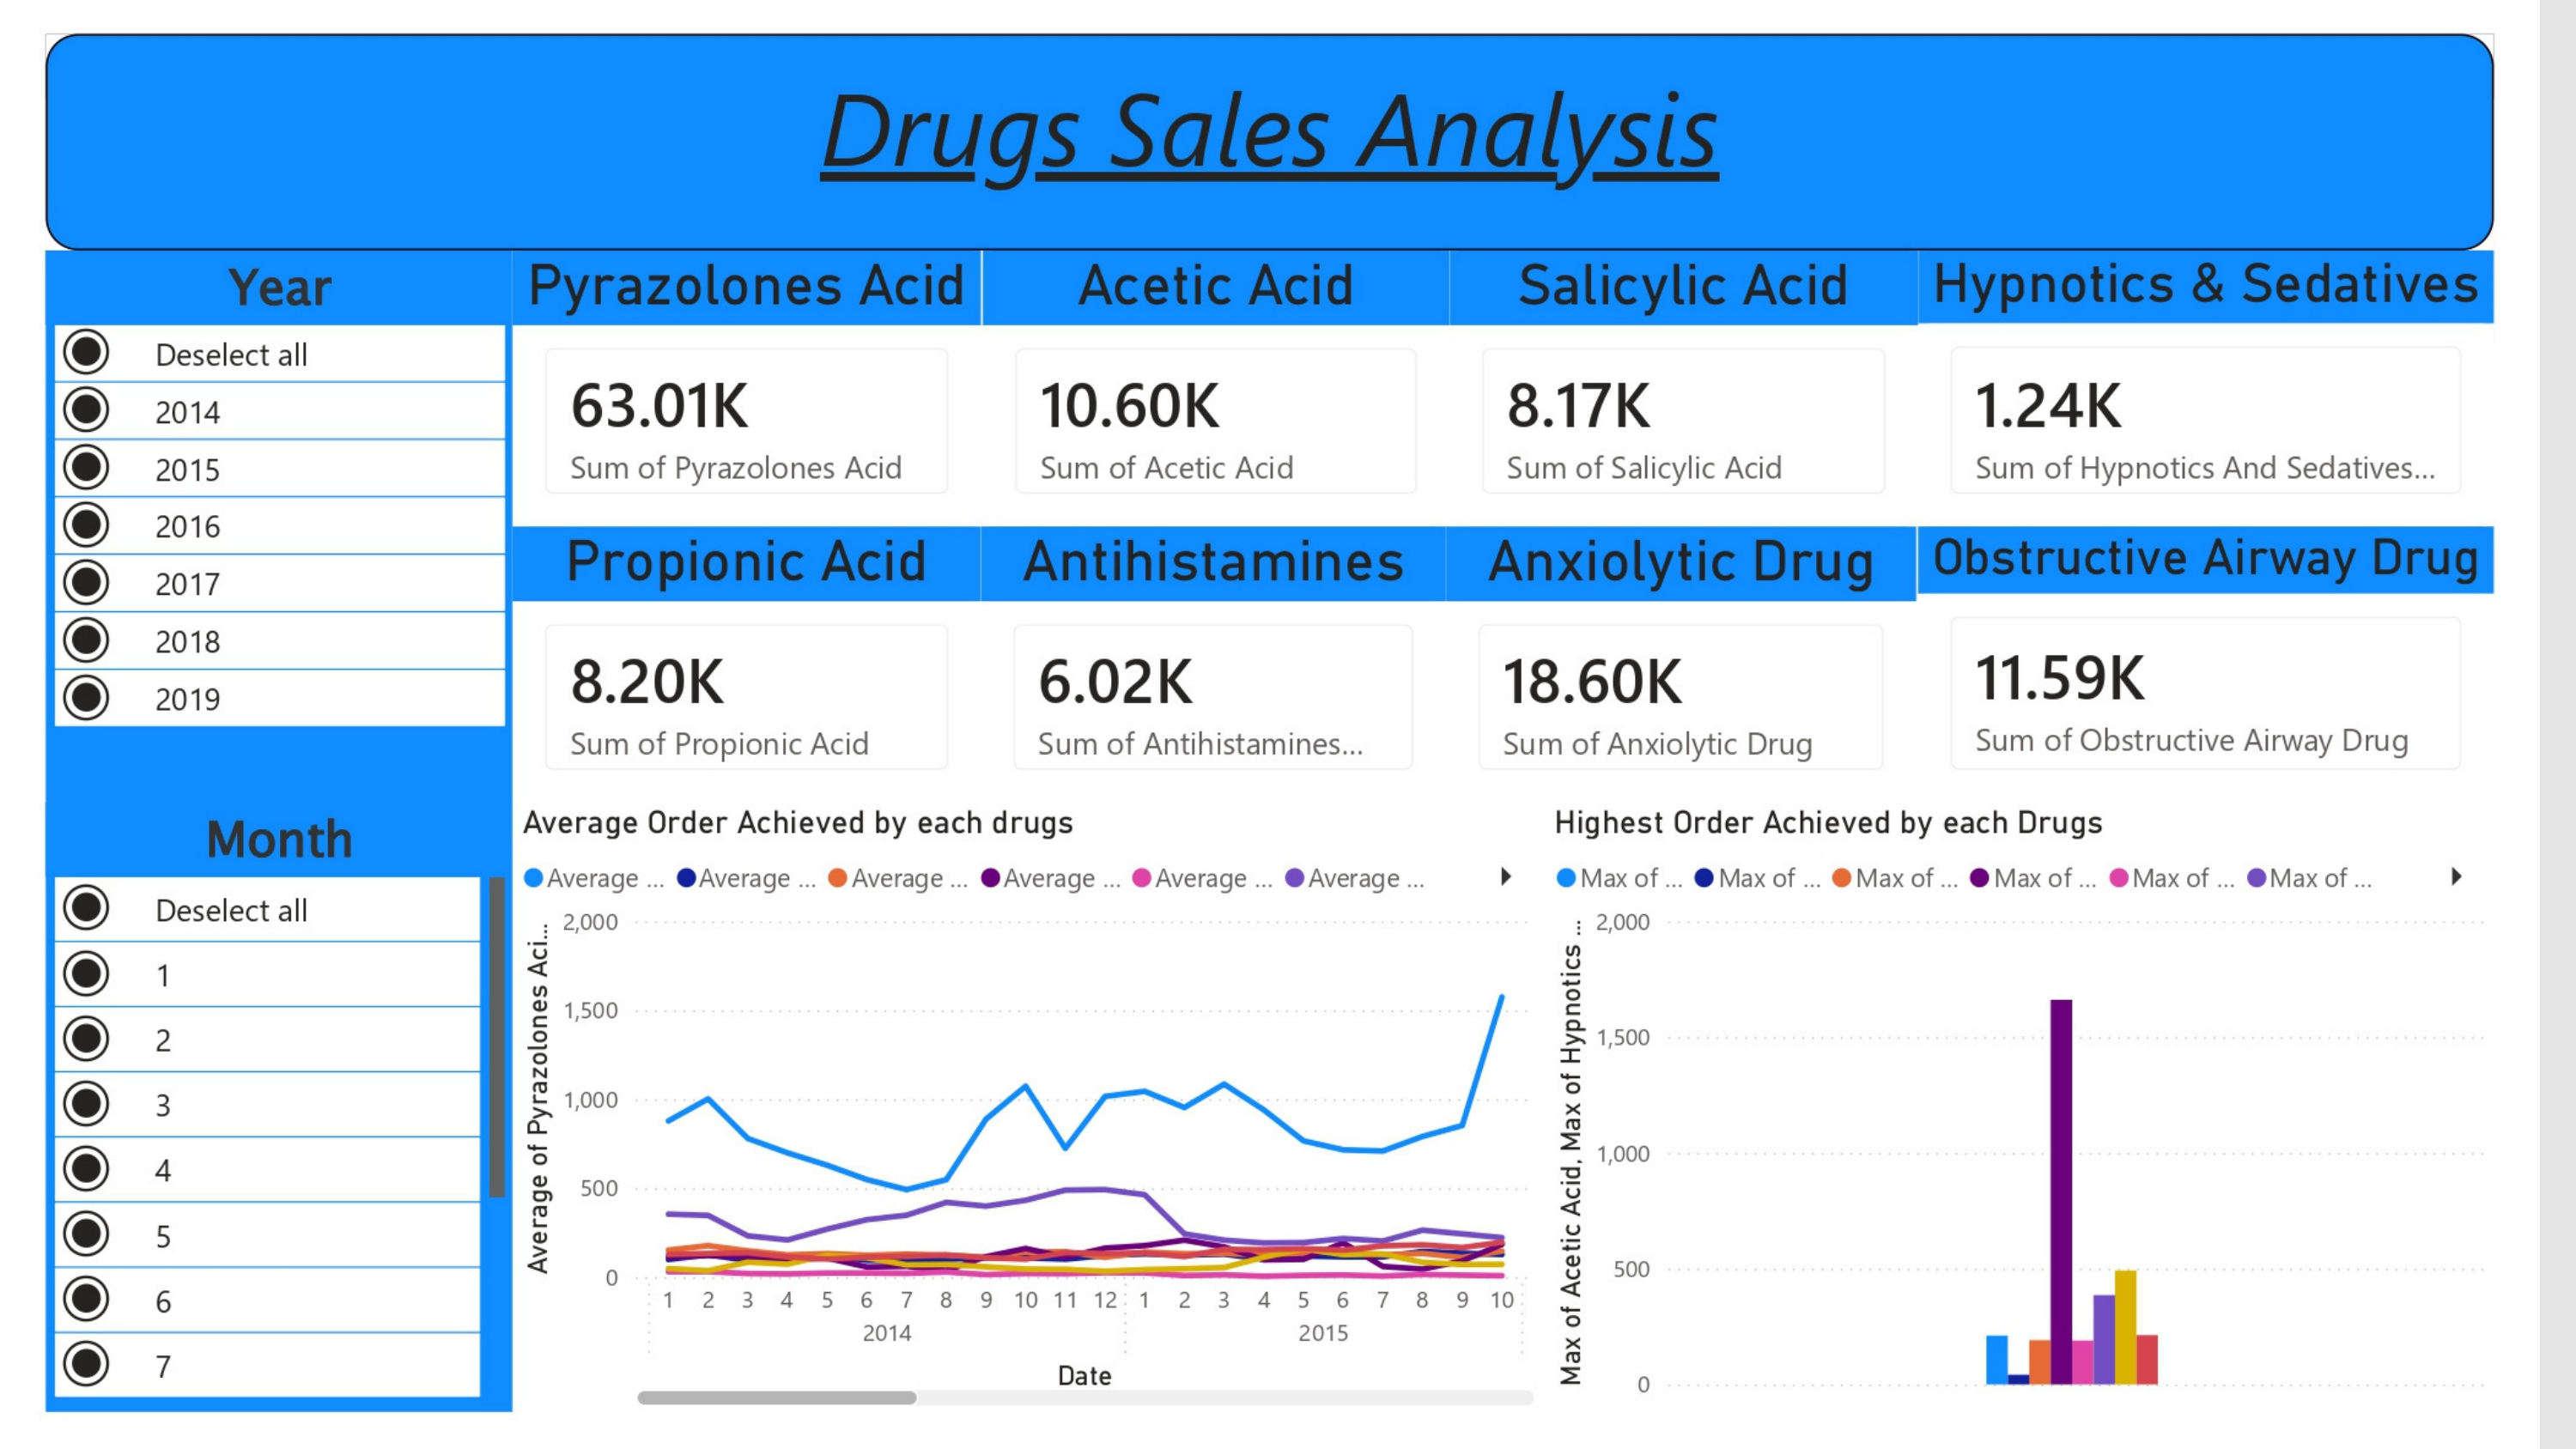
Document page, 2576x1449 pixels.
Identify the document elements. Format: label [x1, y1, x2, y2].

text_box [0, 0, 2540, 1449]
